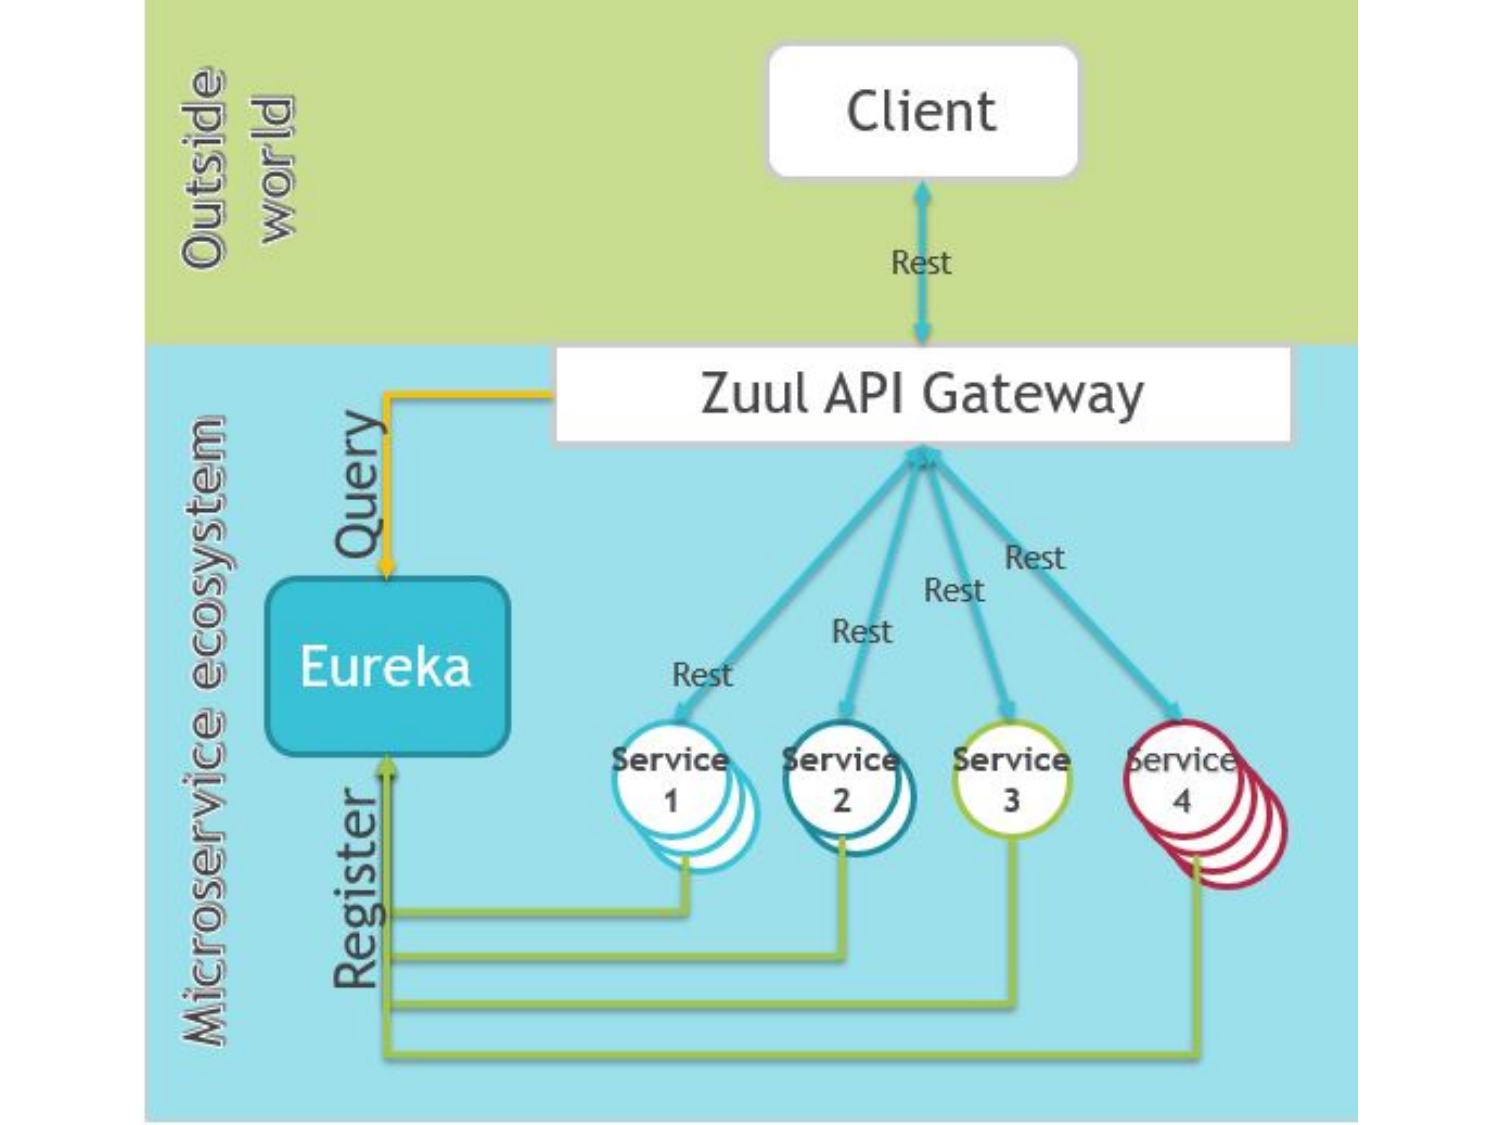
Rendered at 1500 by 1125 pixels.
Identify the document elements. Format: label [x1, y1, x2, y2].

picture [141, 0, 1359, 1125]
